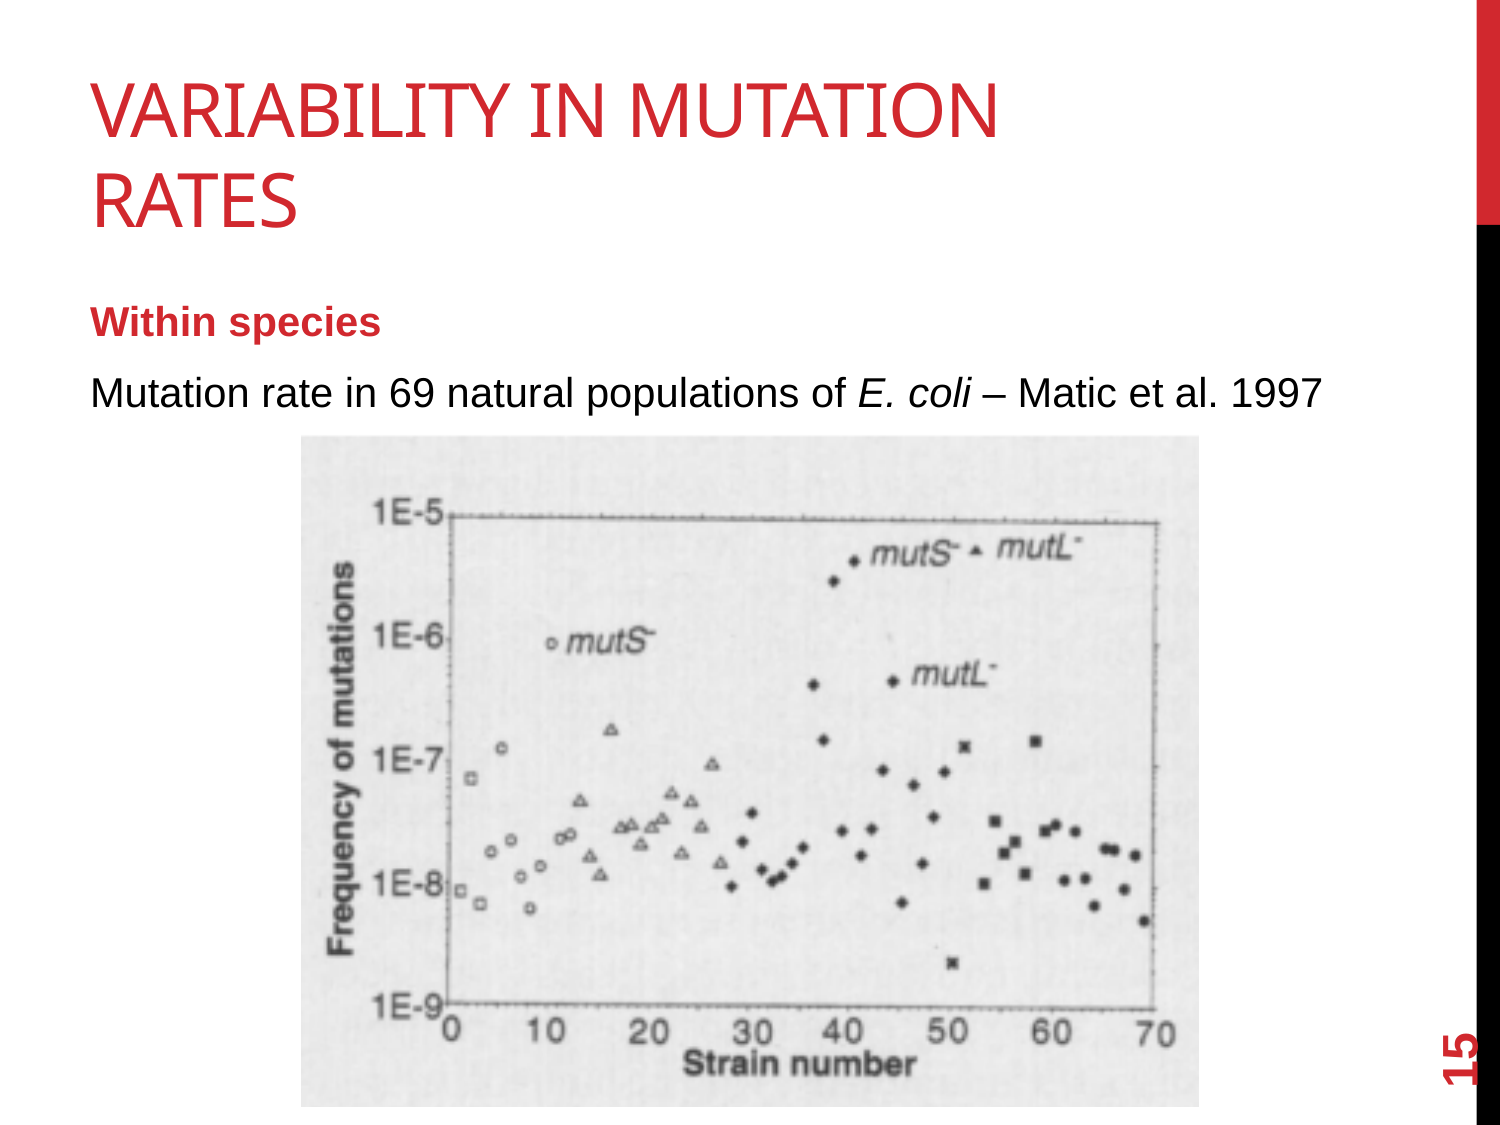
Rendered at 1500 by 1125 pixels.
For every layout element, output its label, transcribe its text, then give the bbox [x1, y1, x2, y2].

picture [300, 430, 1200, 1107]
slide_number 15 [1427, 887, 1488, 1104]
title Variability in mutation rates [75, 25, 1025, 250]
list Within species Mutation rate in 69 natural populations of E. coli – Matic et al. 1997 [75, 287, 1365, 1005]
